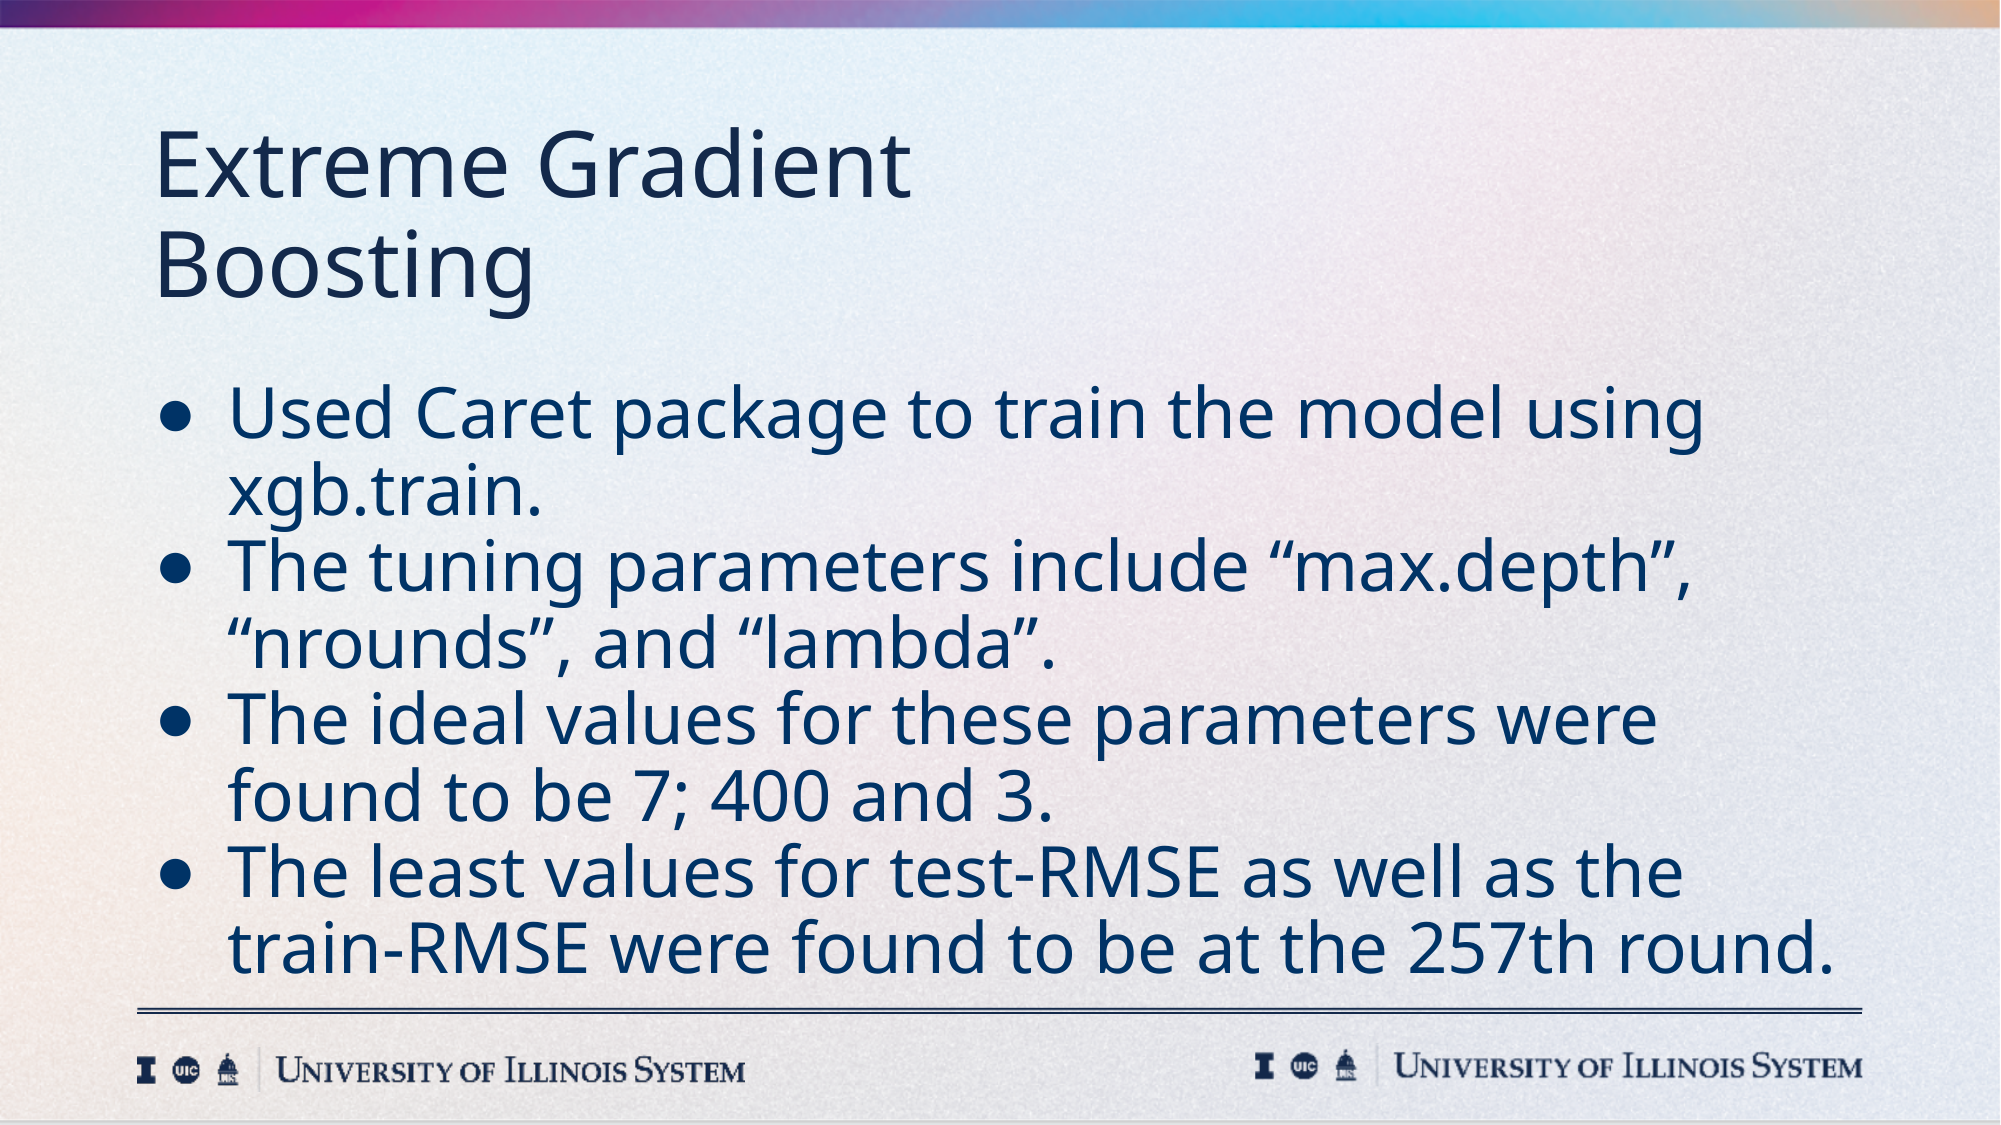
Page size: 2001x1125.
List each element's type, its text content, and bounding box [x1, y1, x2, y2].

list Used Caret package to train the model using xgb.train. The tuning parameters include “max.depth”, “nrounds”, and “lambda”. The ideal values for these parameters were found to be 7; 400 and 3. The least values for test-RMSE as well as the train-RMSE were found to be at the 257th round. [137, 370, 1863, 1014]
picture [0, 0, 2001, 1125]
title Extreme Gradient Boosting [137, 111, 1276, 327]
